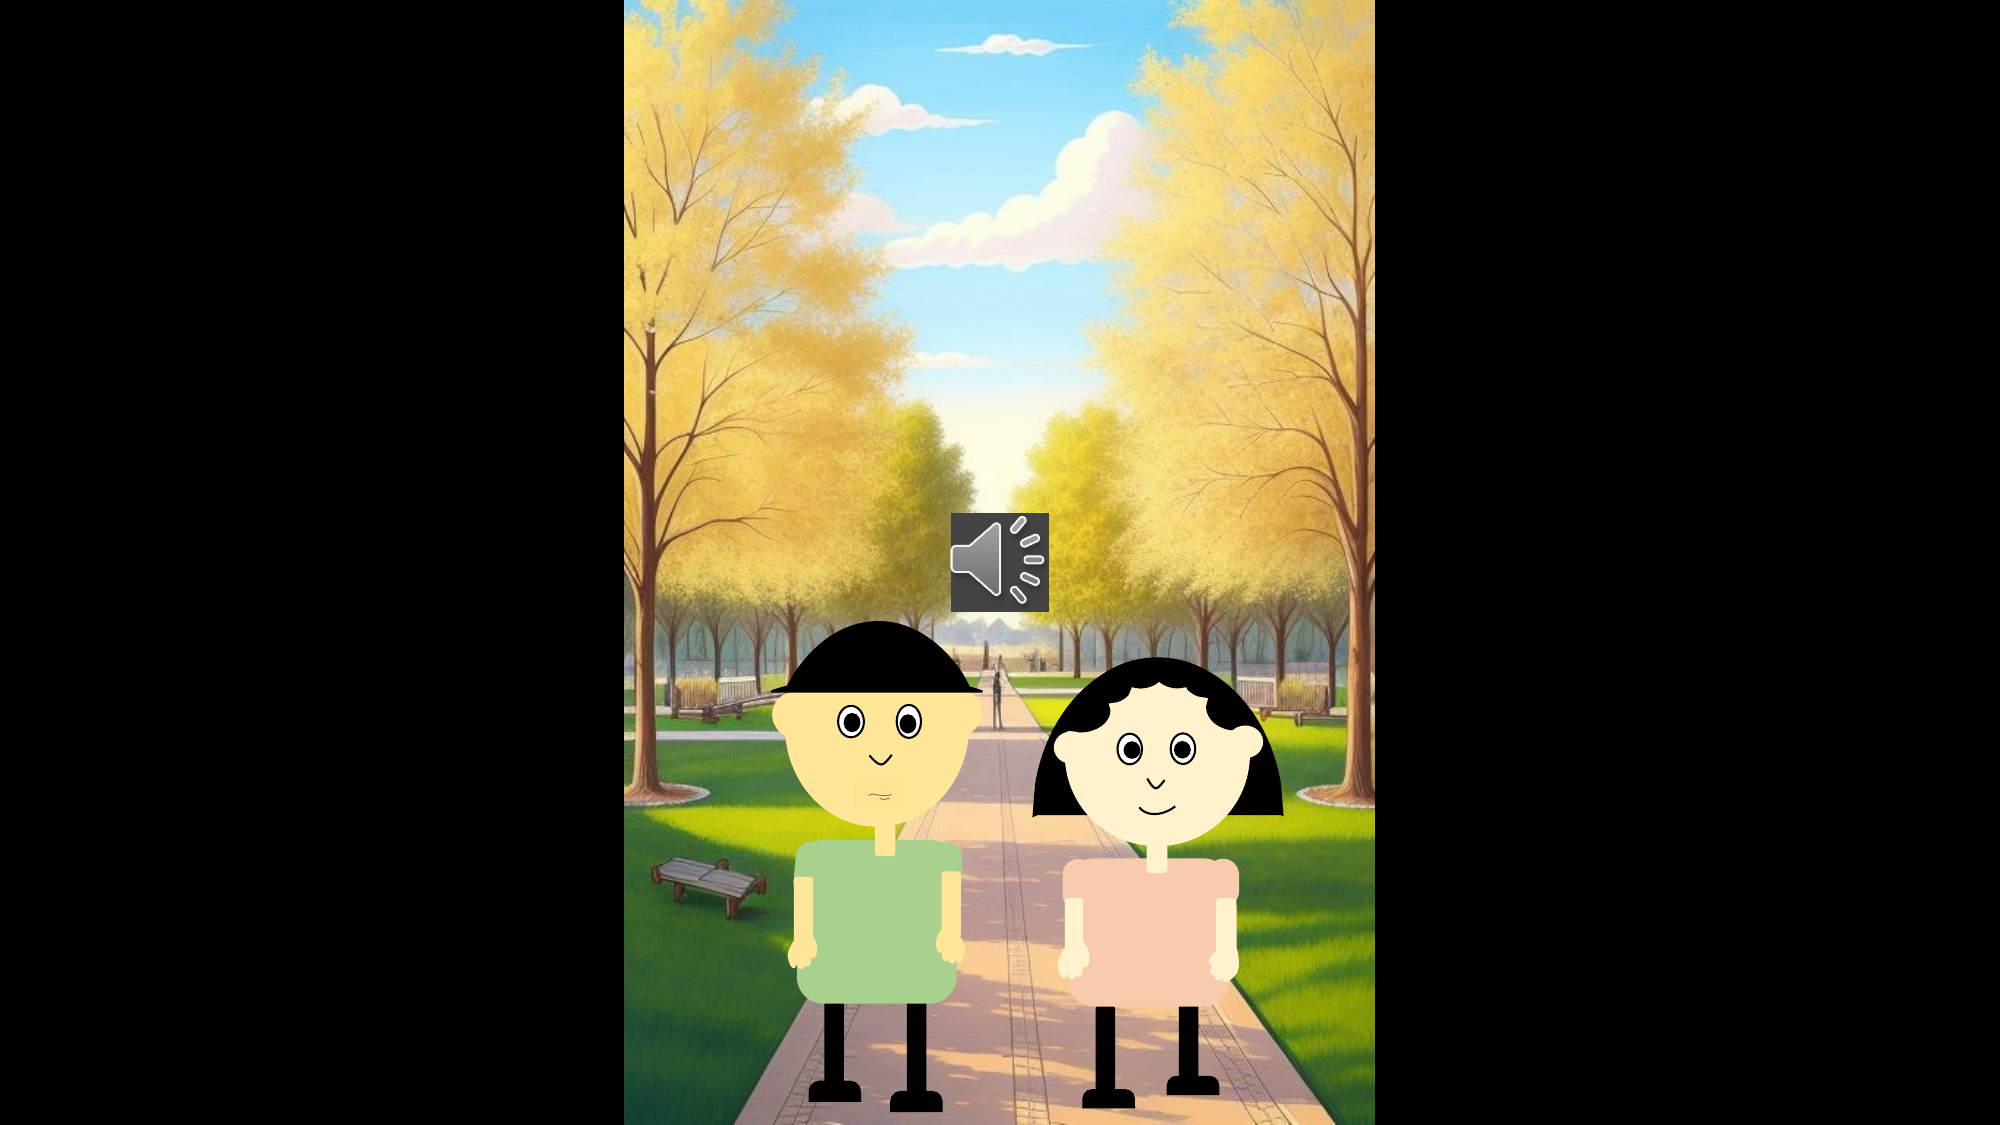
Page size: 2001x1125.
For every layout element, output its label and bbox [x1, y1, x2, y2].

text_box [1033, 657, 1283, 1108]
picture [624, 0, 1375, 1125]
text_box [771, 622, 983, 1112]
text_box [854, 779, 905, 810]
